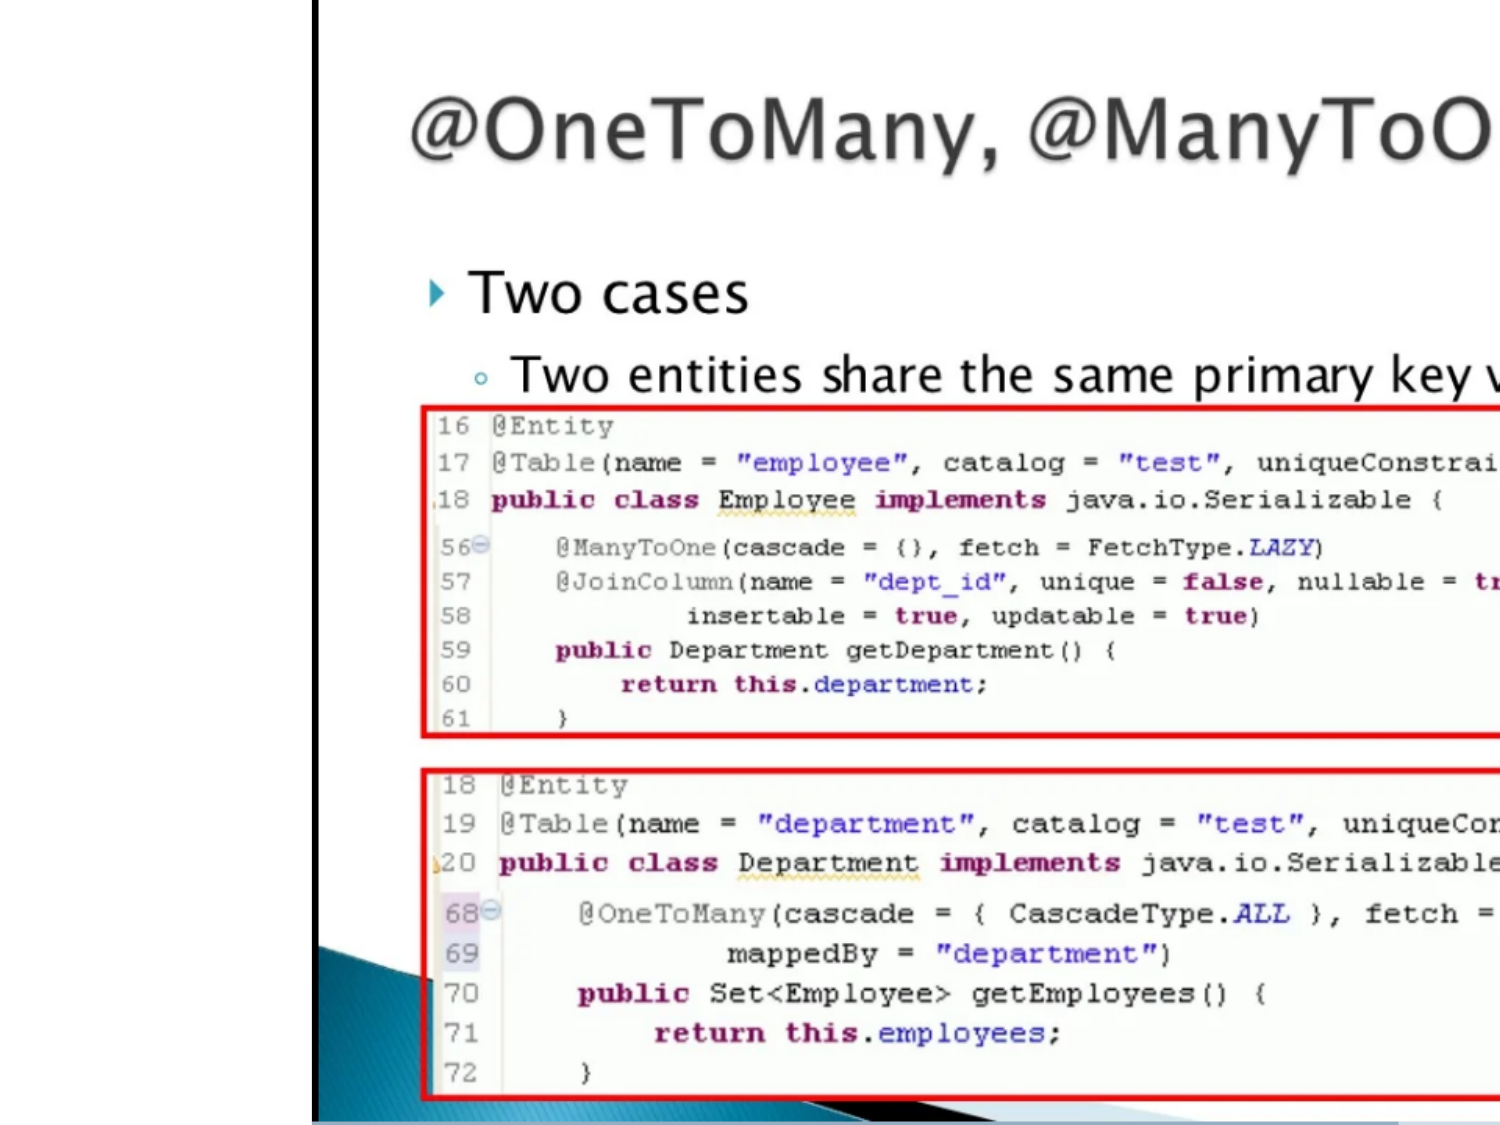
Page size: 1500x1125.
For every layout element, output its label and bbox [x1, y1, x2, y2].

picture [311, 0, 1500, 1125]
